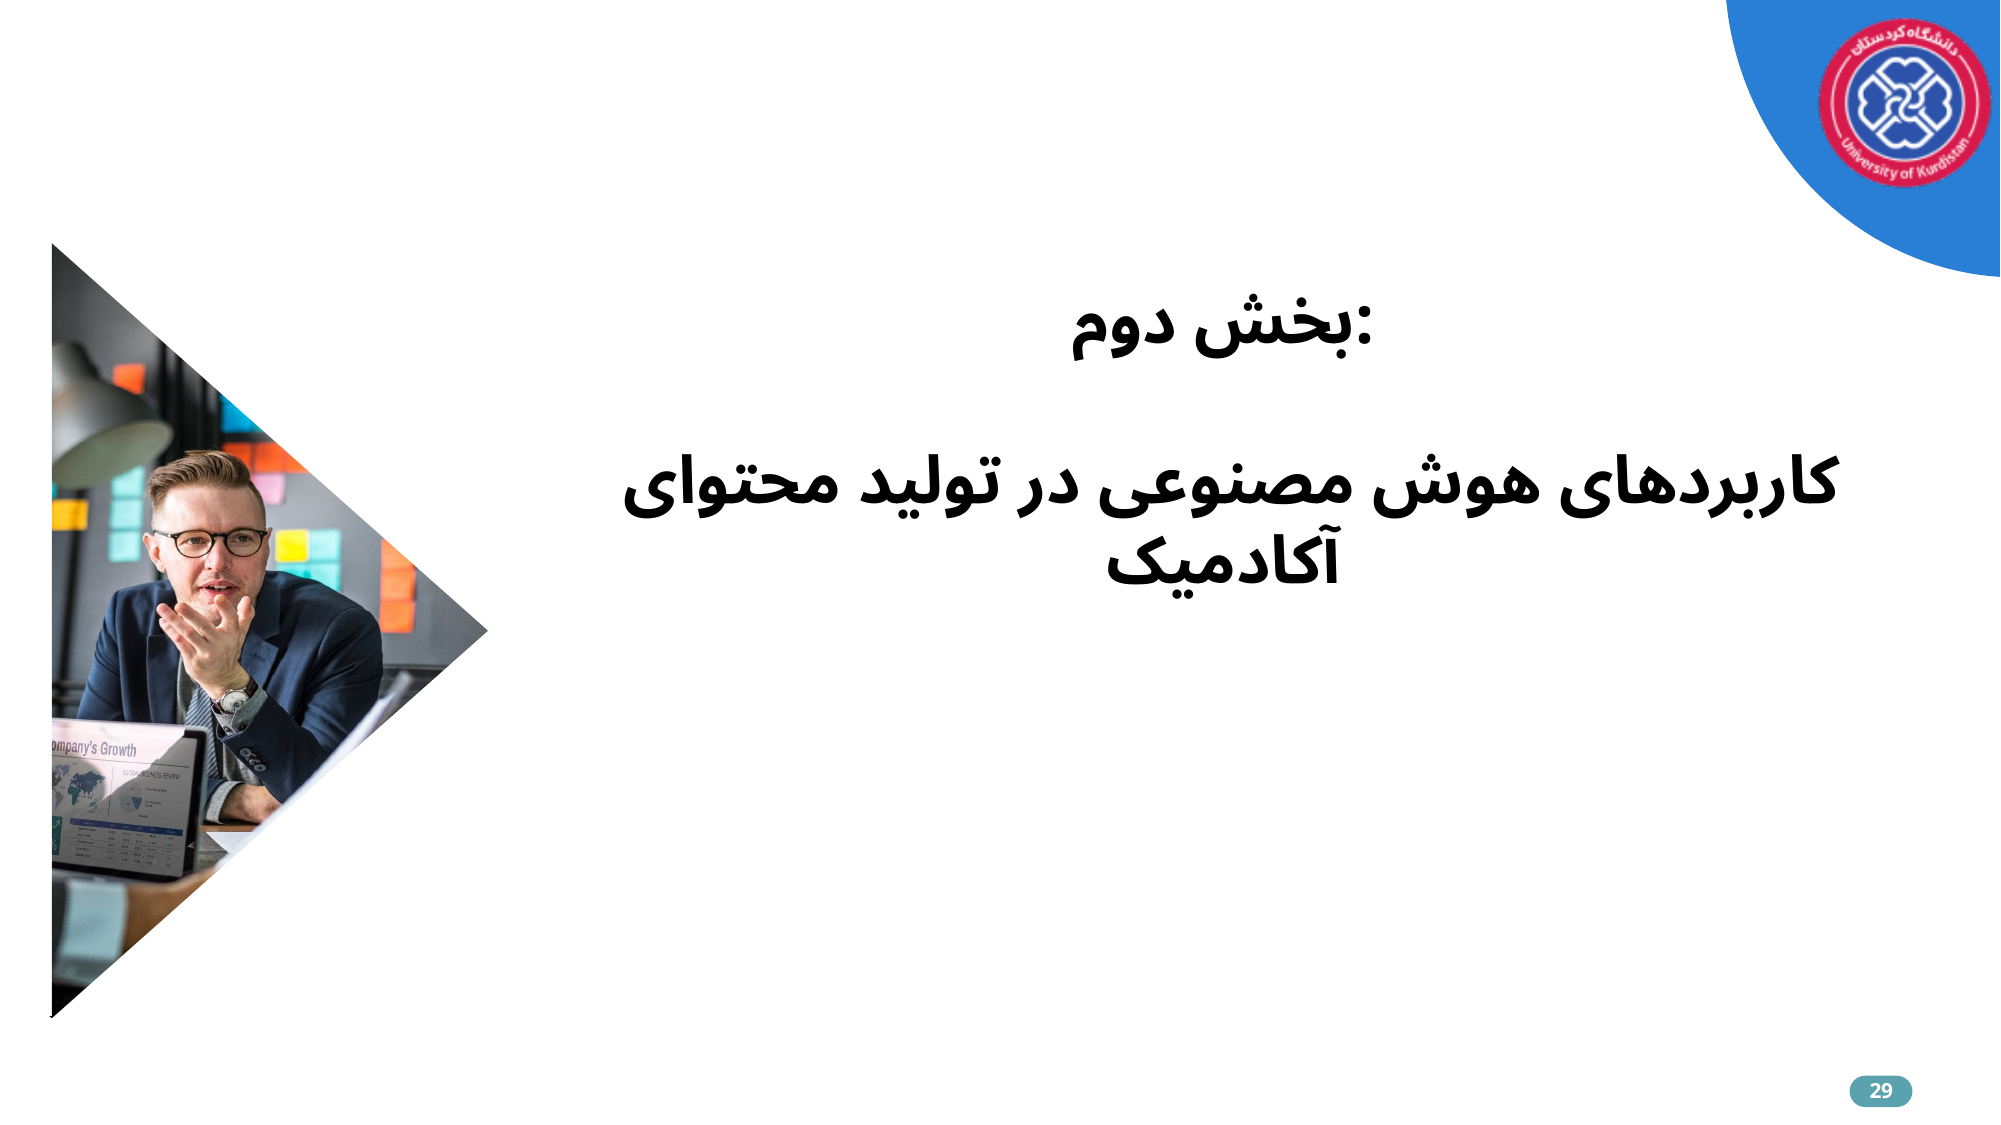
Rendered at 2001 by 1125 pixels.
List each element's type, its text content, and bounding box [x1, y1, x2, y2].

picture [1816, 17, 1995, 190]
text_box بخش دوم: کاربردهای هوش مصنوعی در تولید محتوای آکادمیک [489, 276, 1959, 597]
text_box [1726, 0, 2000, 277]
picture [49, 243, 489, 1019]
